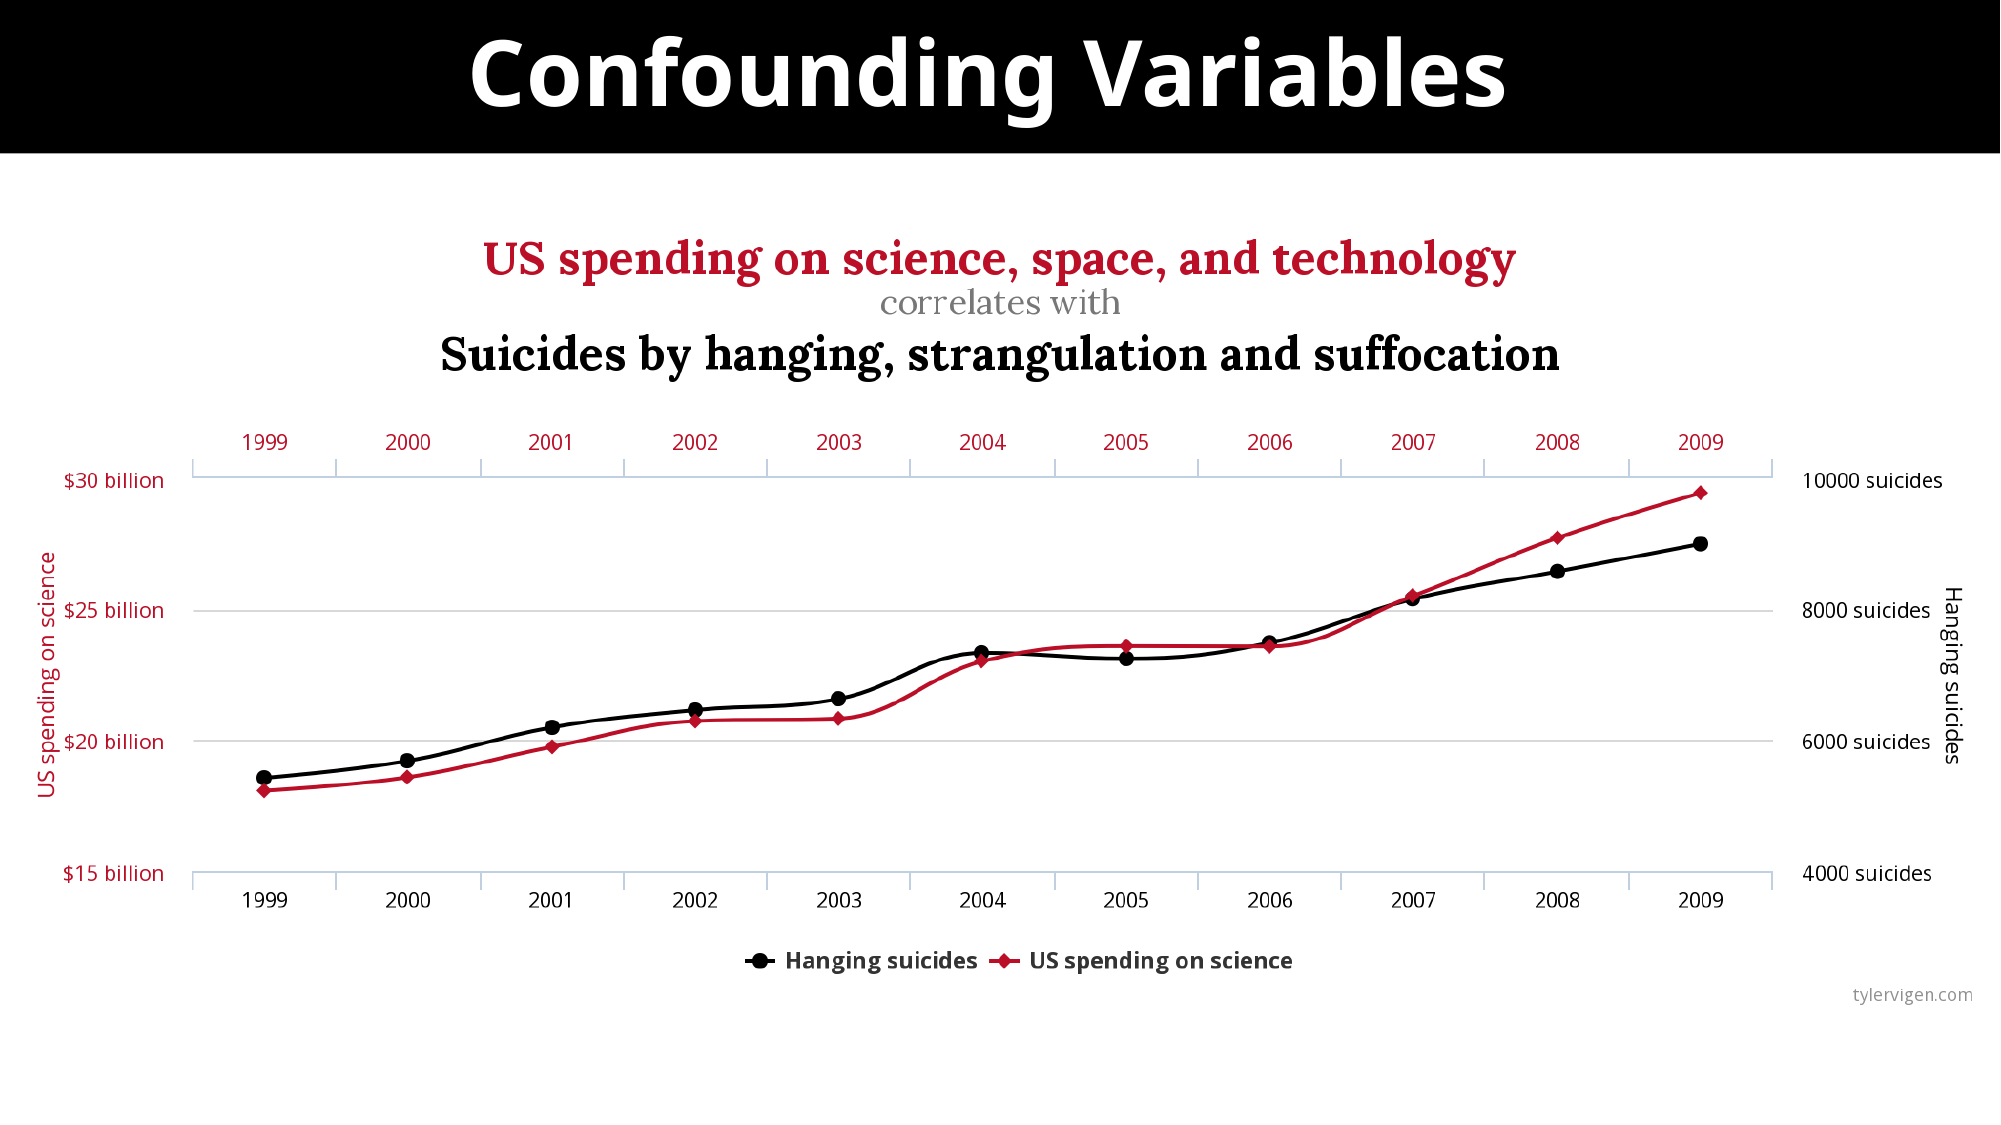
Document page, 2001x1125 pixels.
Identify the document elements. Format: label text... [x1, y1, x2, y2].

picture [8, 228, 1992, 1010]
title Confounding Variables [0, 0, 2000, 154]
